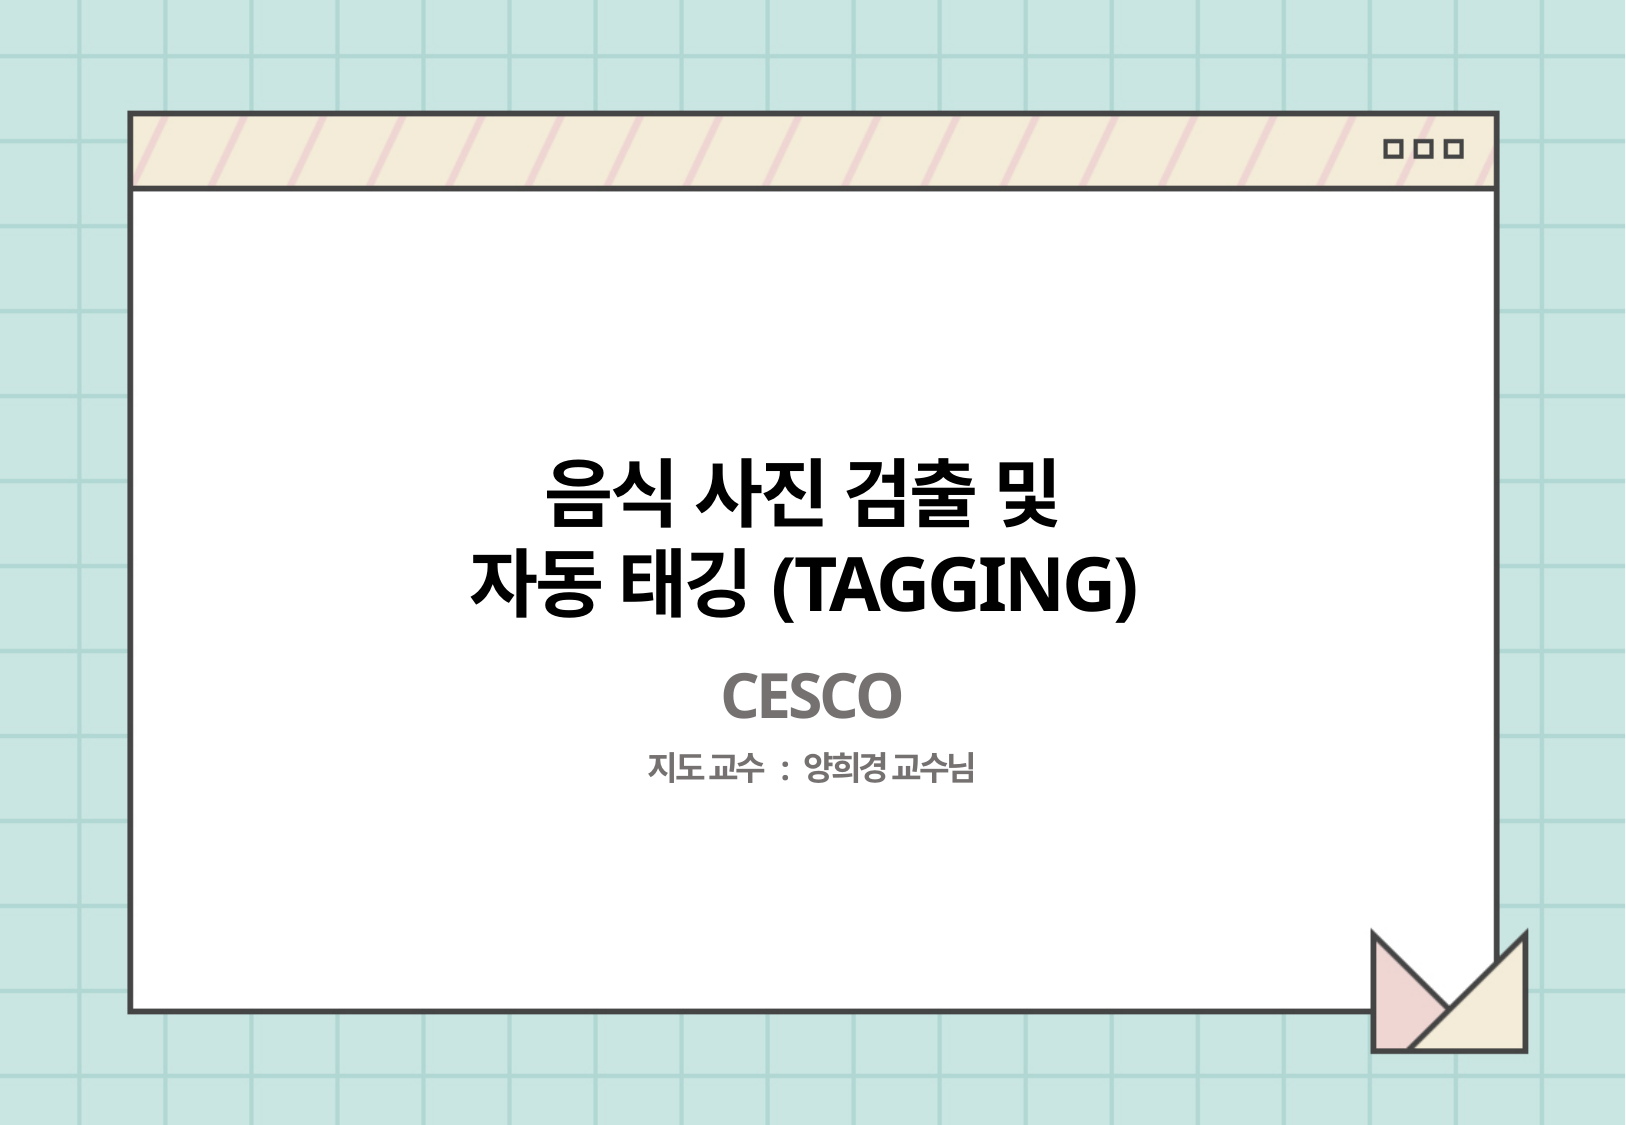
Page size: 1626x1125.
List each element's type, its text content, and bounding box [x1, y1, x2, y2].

picture [0, 0, 1626, 1125]
text_box 지도 교수 : 양희경 교수님 [486, 739, 1139, 795]
text_box CESCO [486, 648, 1139, 739]
text_box 음식 사진 검출 및 자동 태깅(TAGGING) [175, 439, 1450, 635]
